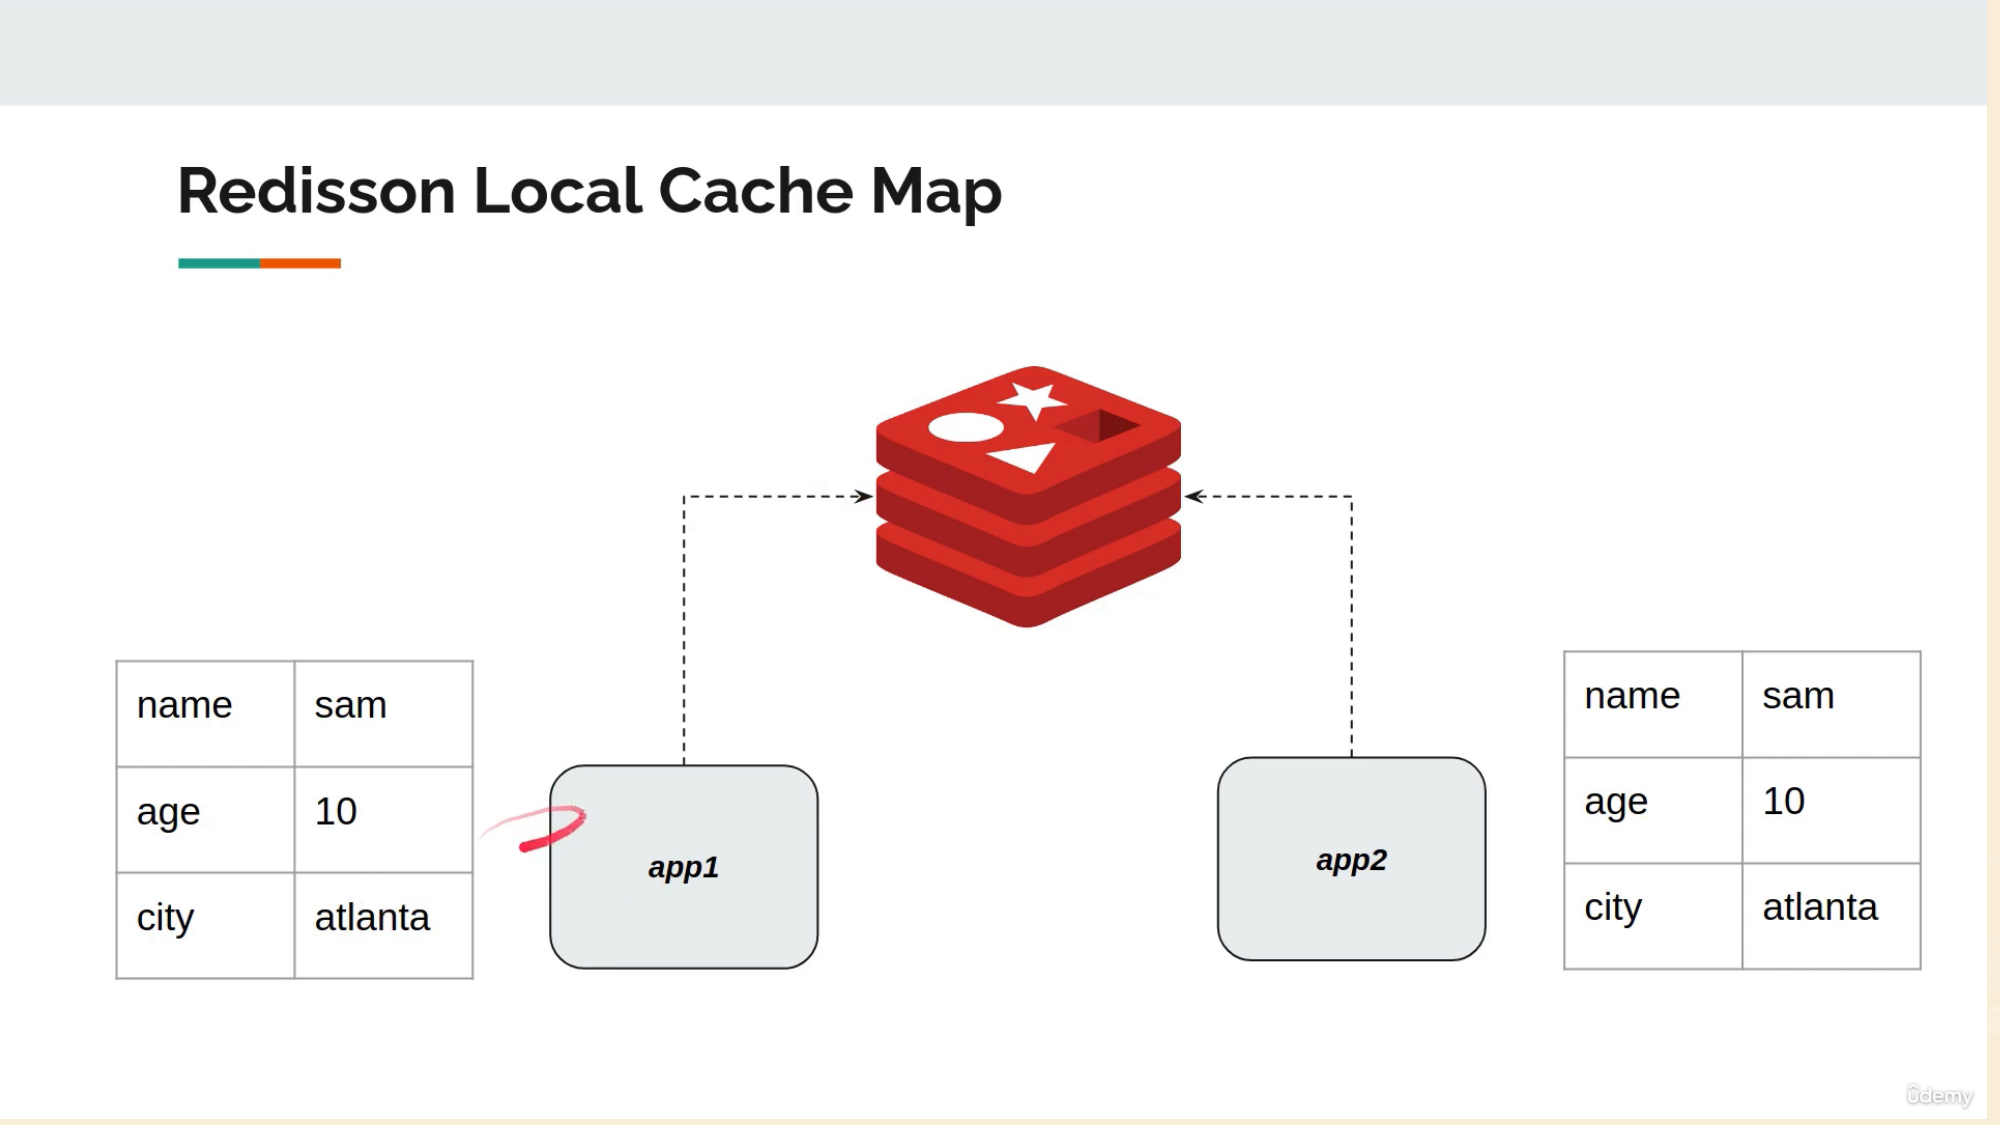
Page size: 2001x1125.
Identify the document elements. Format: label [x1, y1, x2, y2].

list [0, 0, 1987, 1119]
